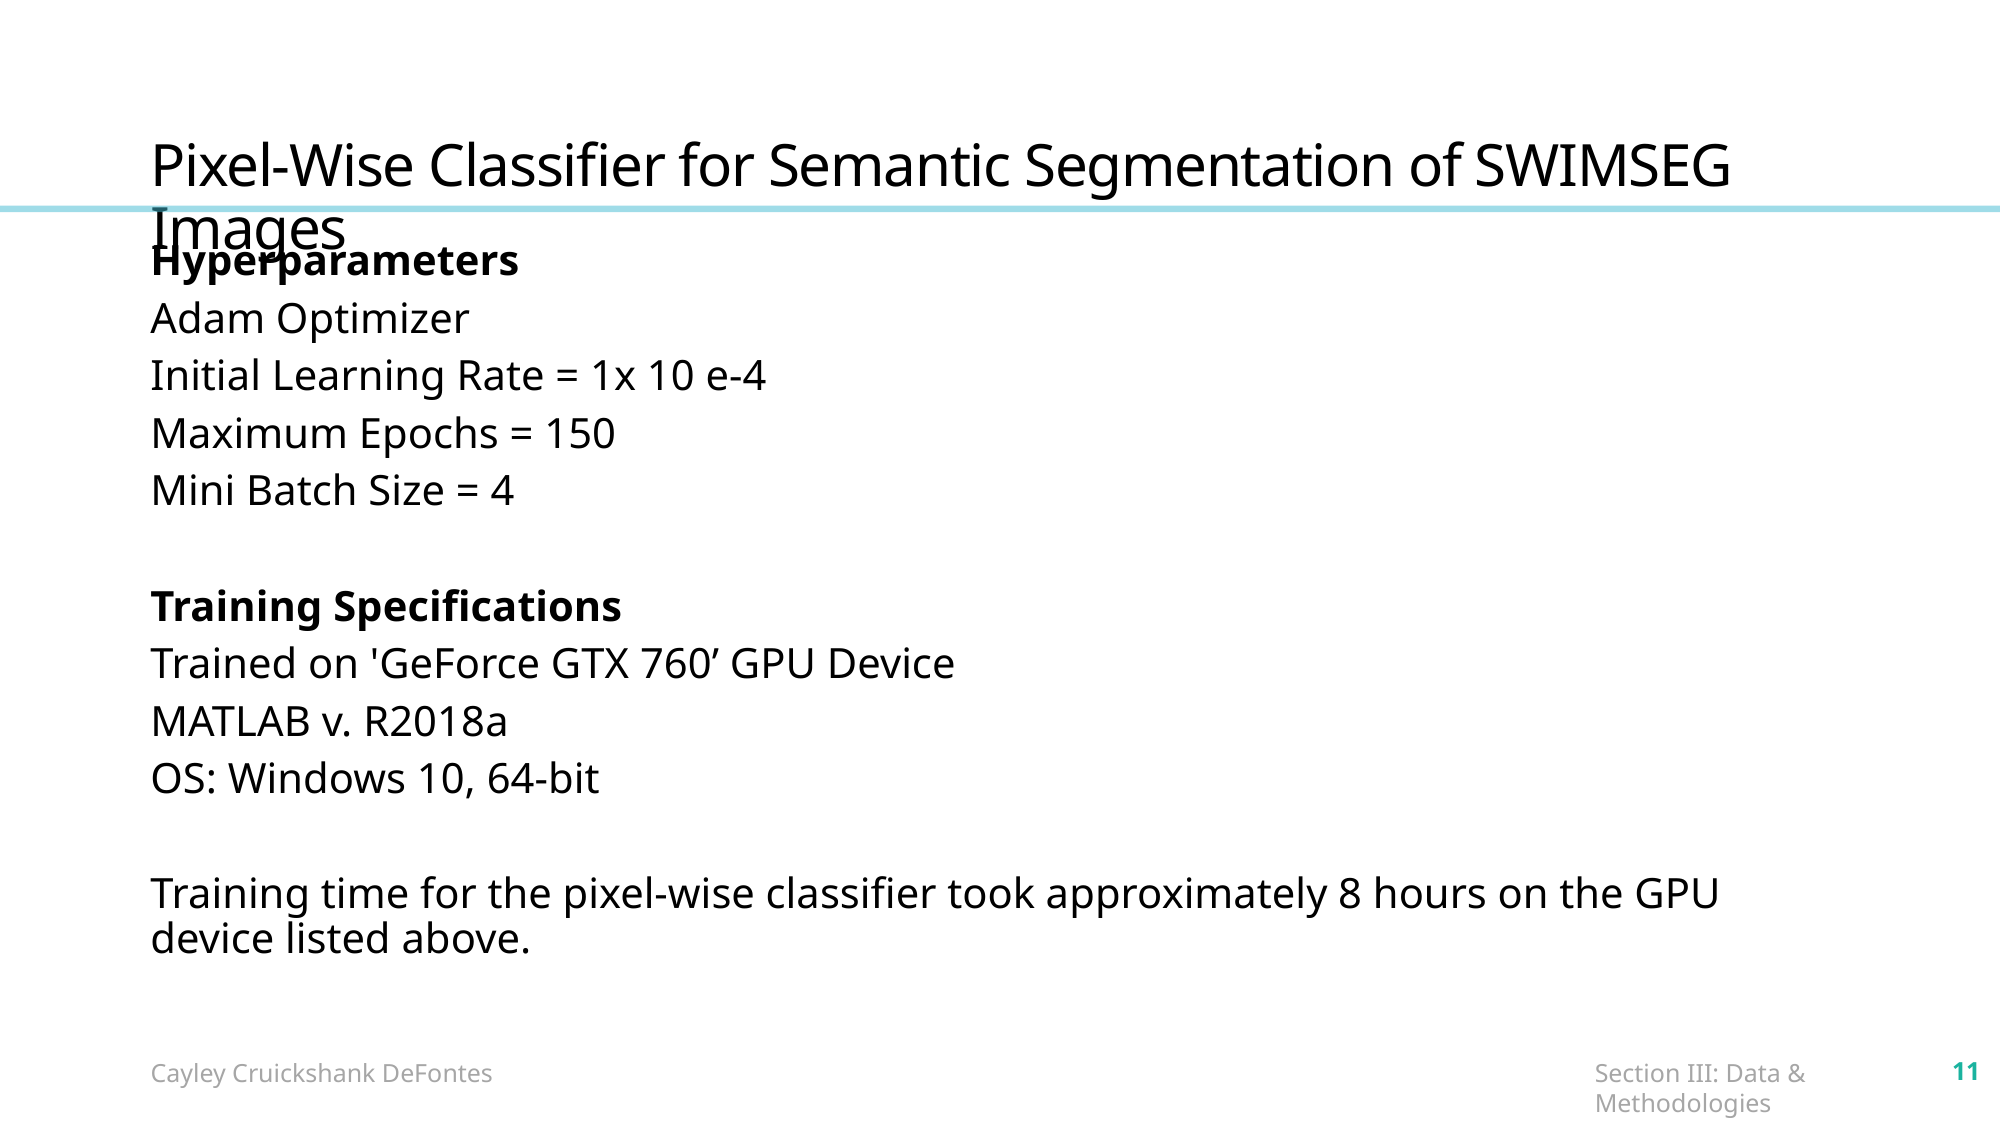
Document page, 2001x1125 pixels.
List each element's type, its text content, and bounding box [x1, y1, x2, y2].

text_box Pixel-Wise Classifier for Semantic Segmentation of SWIMSEG Images [135, 128, 1878, 205]
footer Cayley Cruickshank DeFontes [135, 1042, 1106, 1103]
text_box Section III: Data & Methodologies [1580, 1049, 1972, 1125]
slide_number 11 [1744, 1042, 1996, 1103]
text_box Pixel-Wise Classifier for Semantic Segmentation of SWIMSEG Images [135, 213, 1878, 231]
text_box Hyperparameters Adam Optimizer Initial Learning Rate = 1x 10 e-4 Maximum Epochs = 150 Mini Batch Size = 4 Training Specifications Trained on 'GeForce GTX 760’ GPU Device MATLAB v. R2018a OS: Windows 10, 64-bit Training time for the pixel-wise classifier took approximately 8 hours on the GPU device listed above. [135, 232, 1835, 982]
